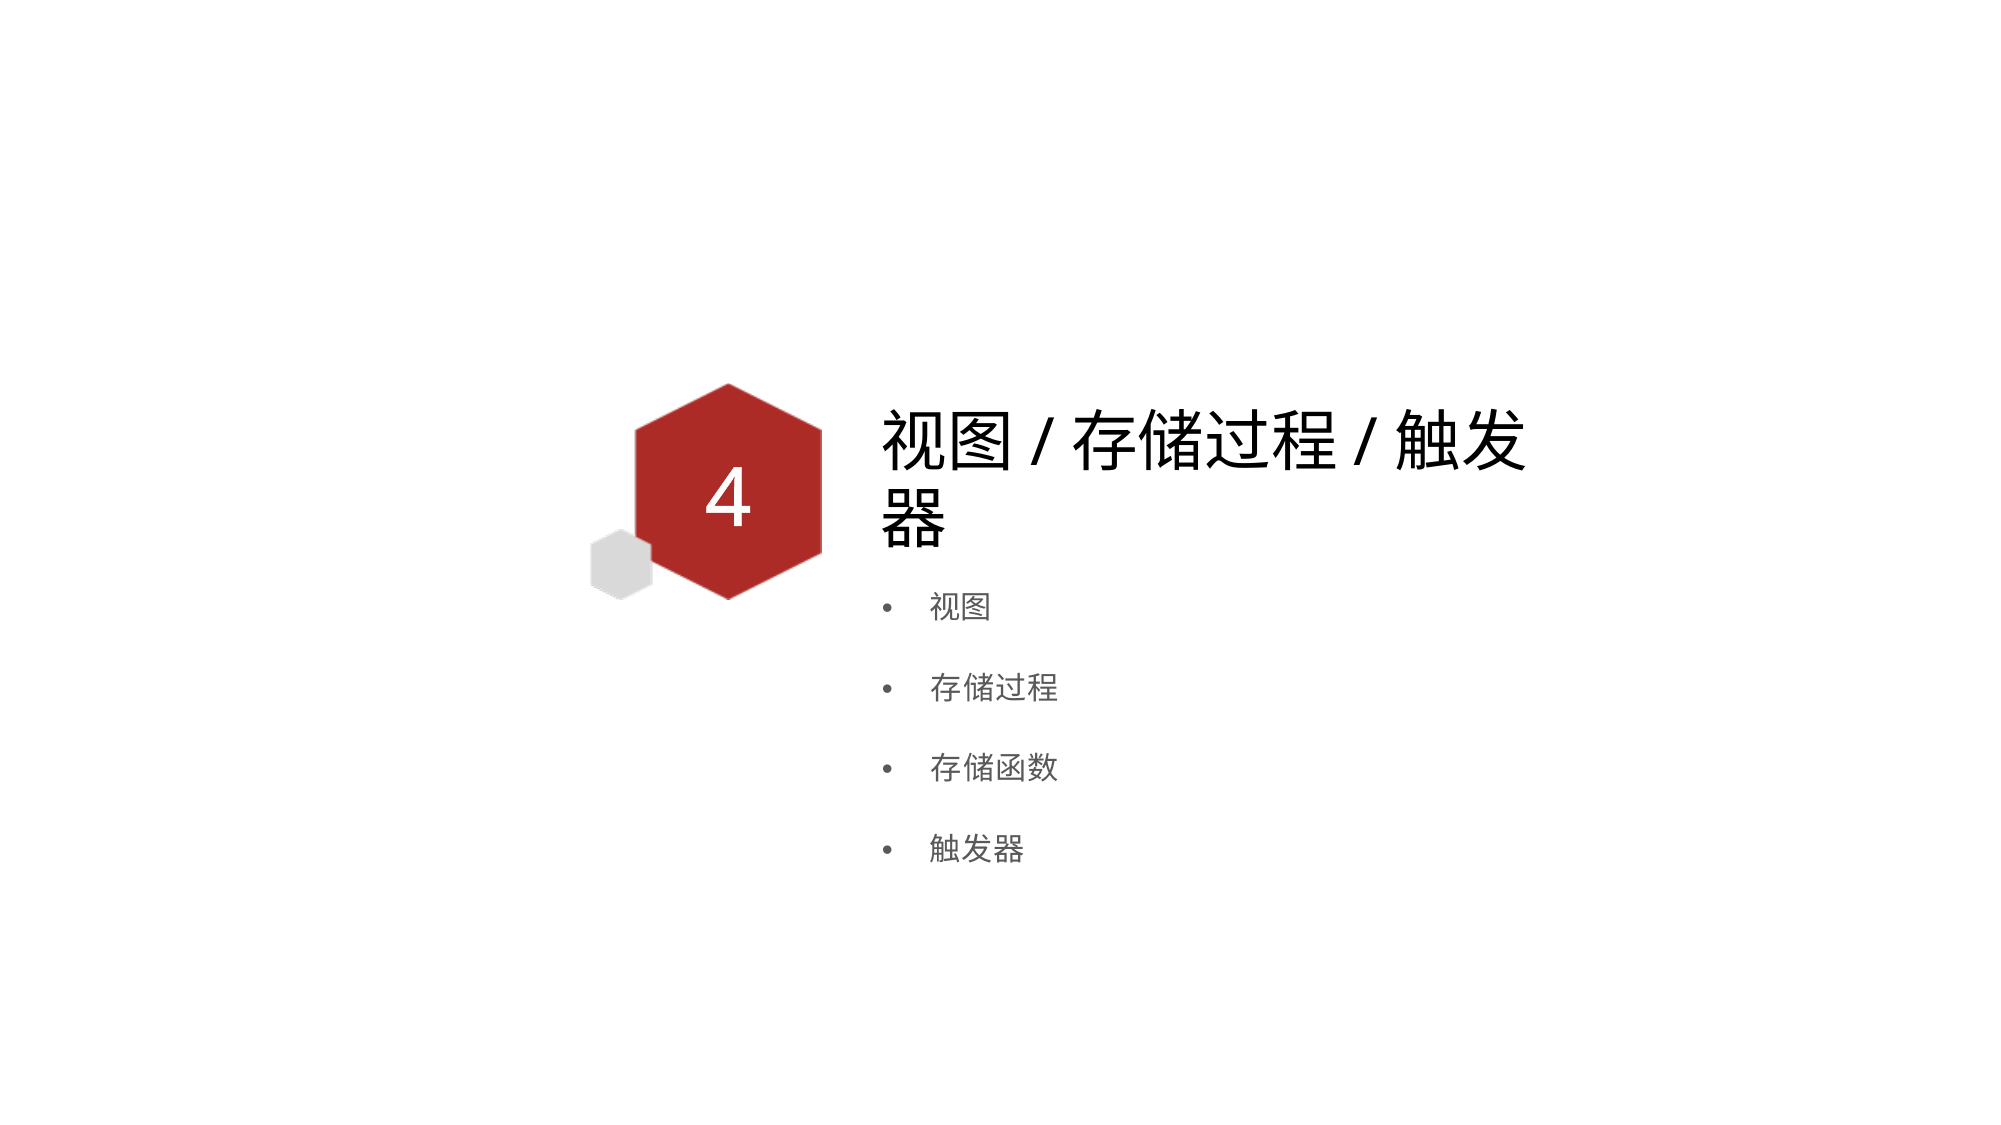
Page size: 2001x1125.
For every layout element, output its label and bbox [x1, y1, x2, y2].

text_box [589, 383, 822, 600]
text_box [878, 400, 1540, 792]
